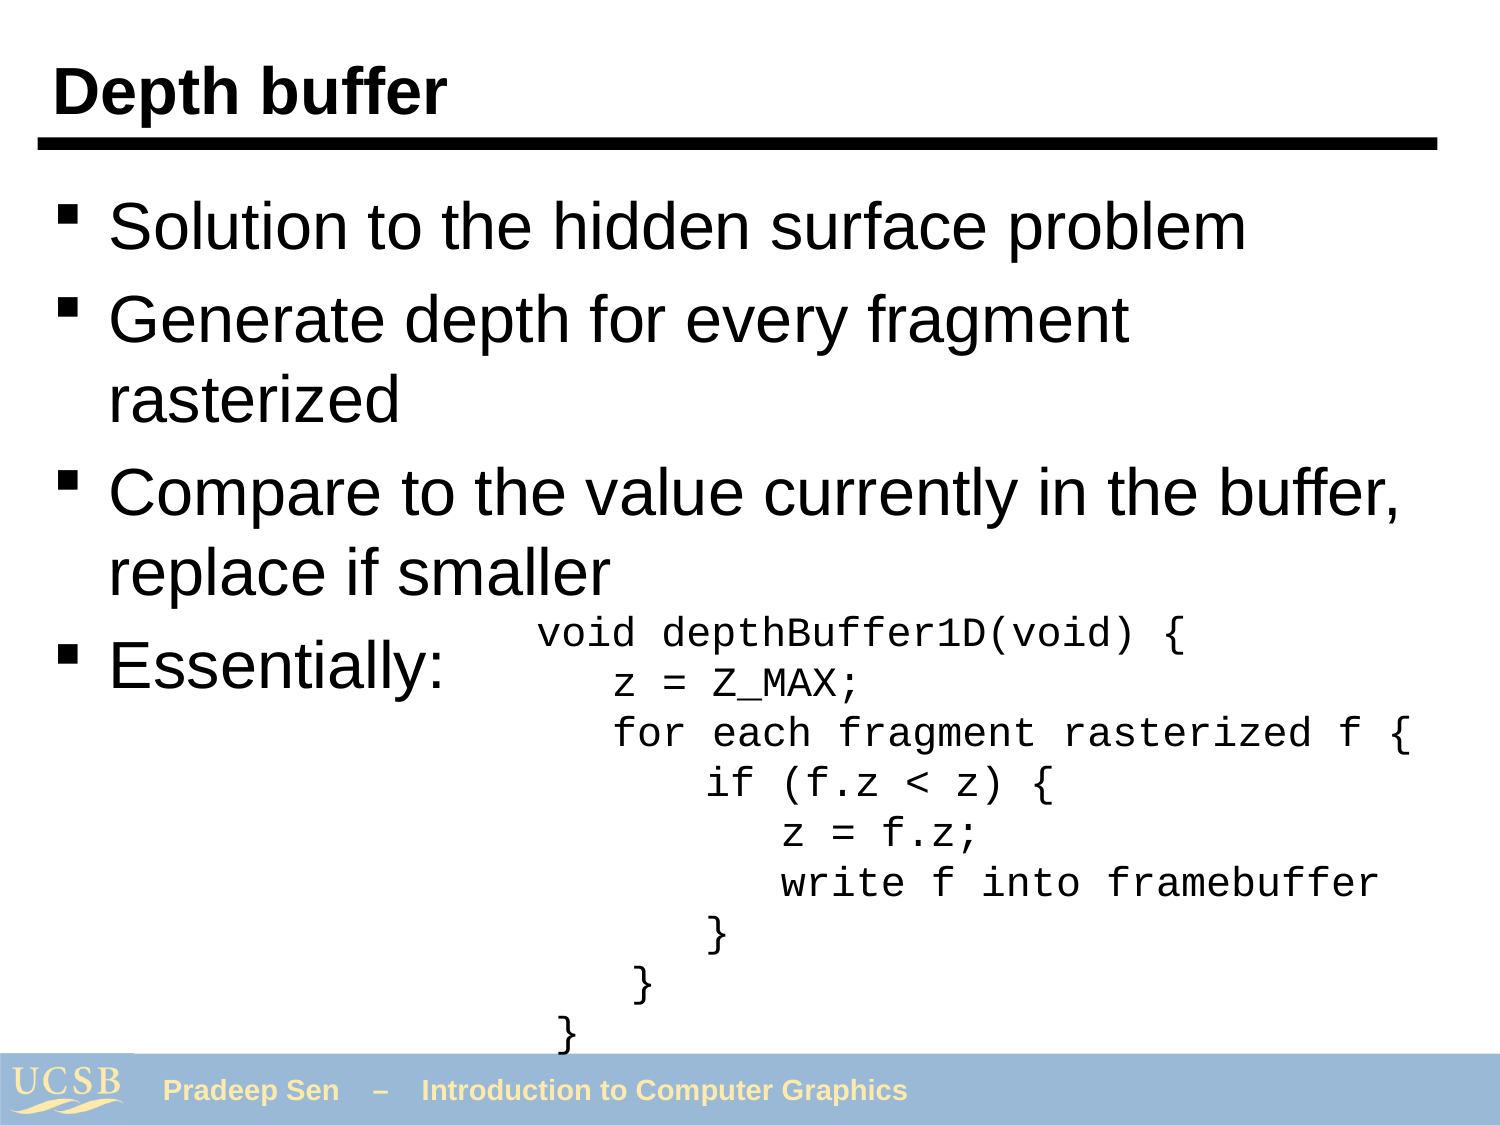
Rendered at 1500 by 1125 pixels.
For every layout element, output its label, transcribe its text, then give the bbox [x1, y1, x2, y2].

list Solution to the hidden surface problem Generate depth for every fragment rasterized Compare to the value currently in the buffer, replace if smaller Essentially: [37, 174, 1438, 1025]
title Depth buffer [37, 37, 1438, 138]
title Orthographic projection [0, 1053, 128, 1125]
text_box void depthBuffer1D(void) { z = Z_MAX; for each fragment rasterized f { if (f.z < z) { z = f.z; write f into framebuffer } } } [521, 596, 1427, 1062]
